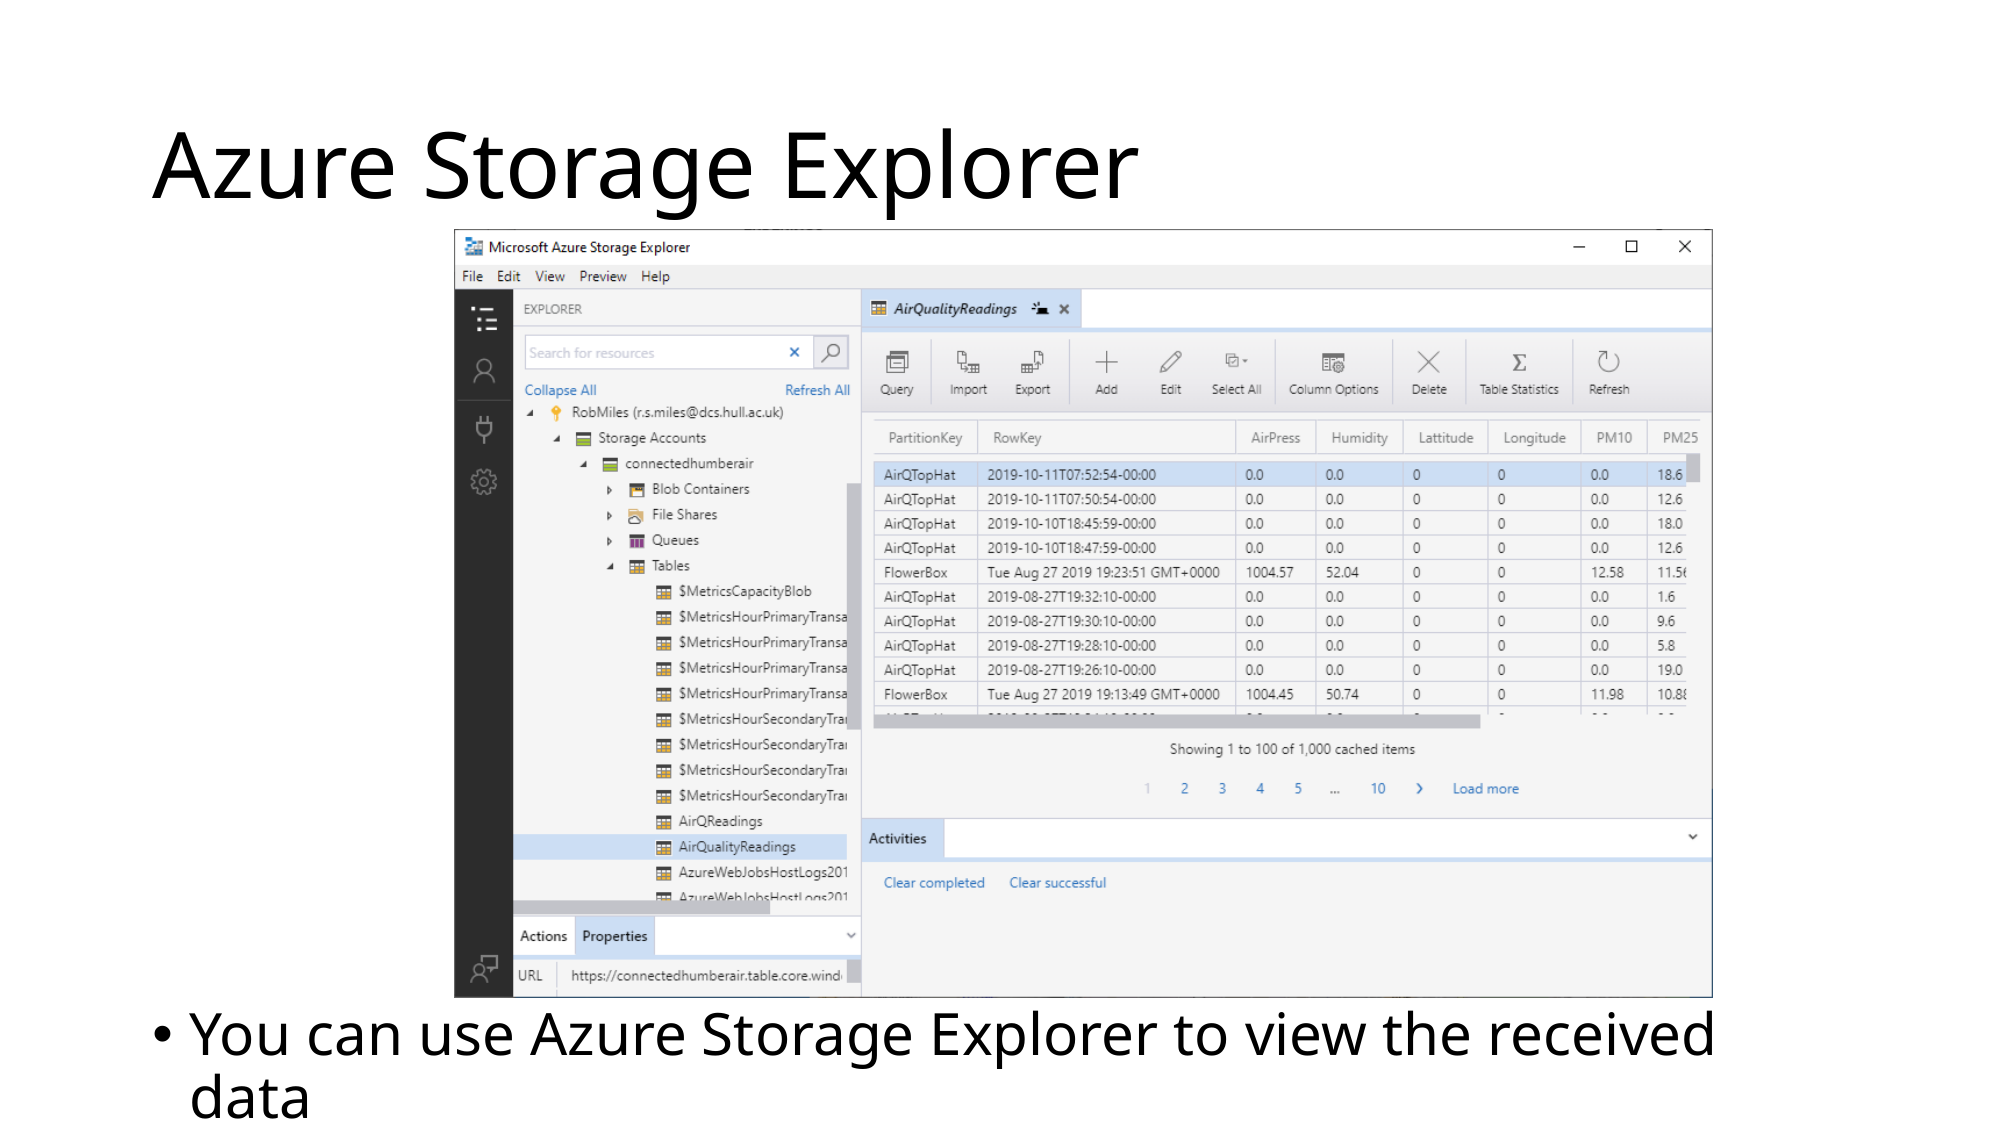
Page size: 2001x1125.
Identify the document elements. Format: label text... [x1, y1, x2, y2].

list You can use Azure Storage Explorer to view the received data [137, 997, 1863, 1125]
picture [454, 229, 1713, 999]
title Azure Storage Explorer [137, 59, 1863, 278]
